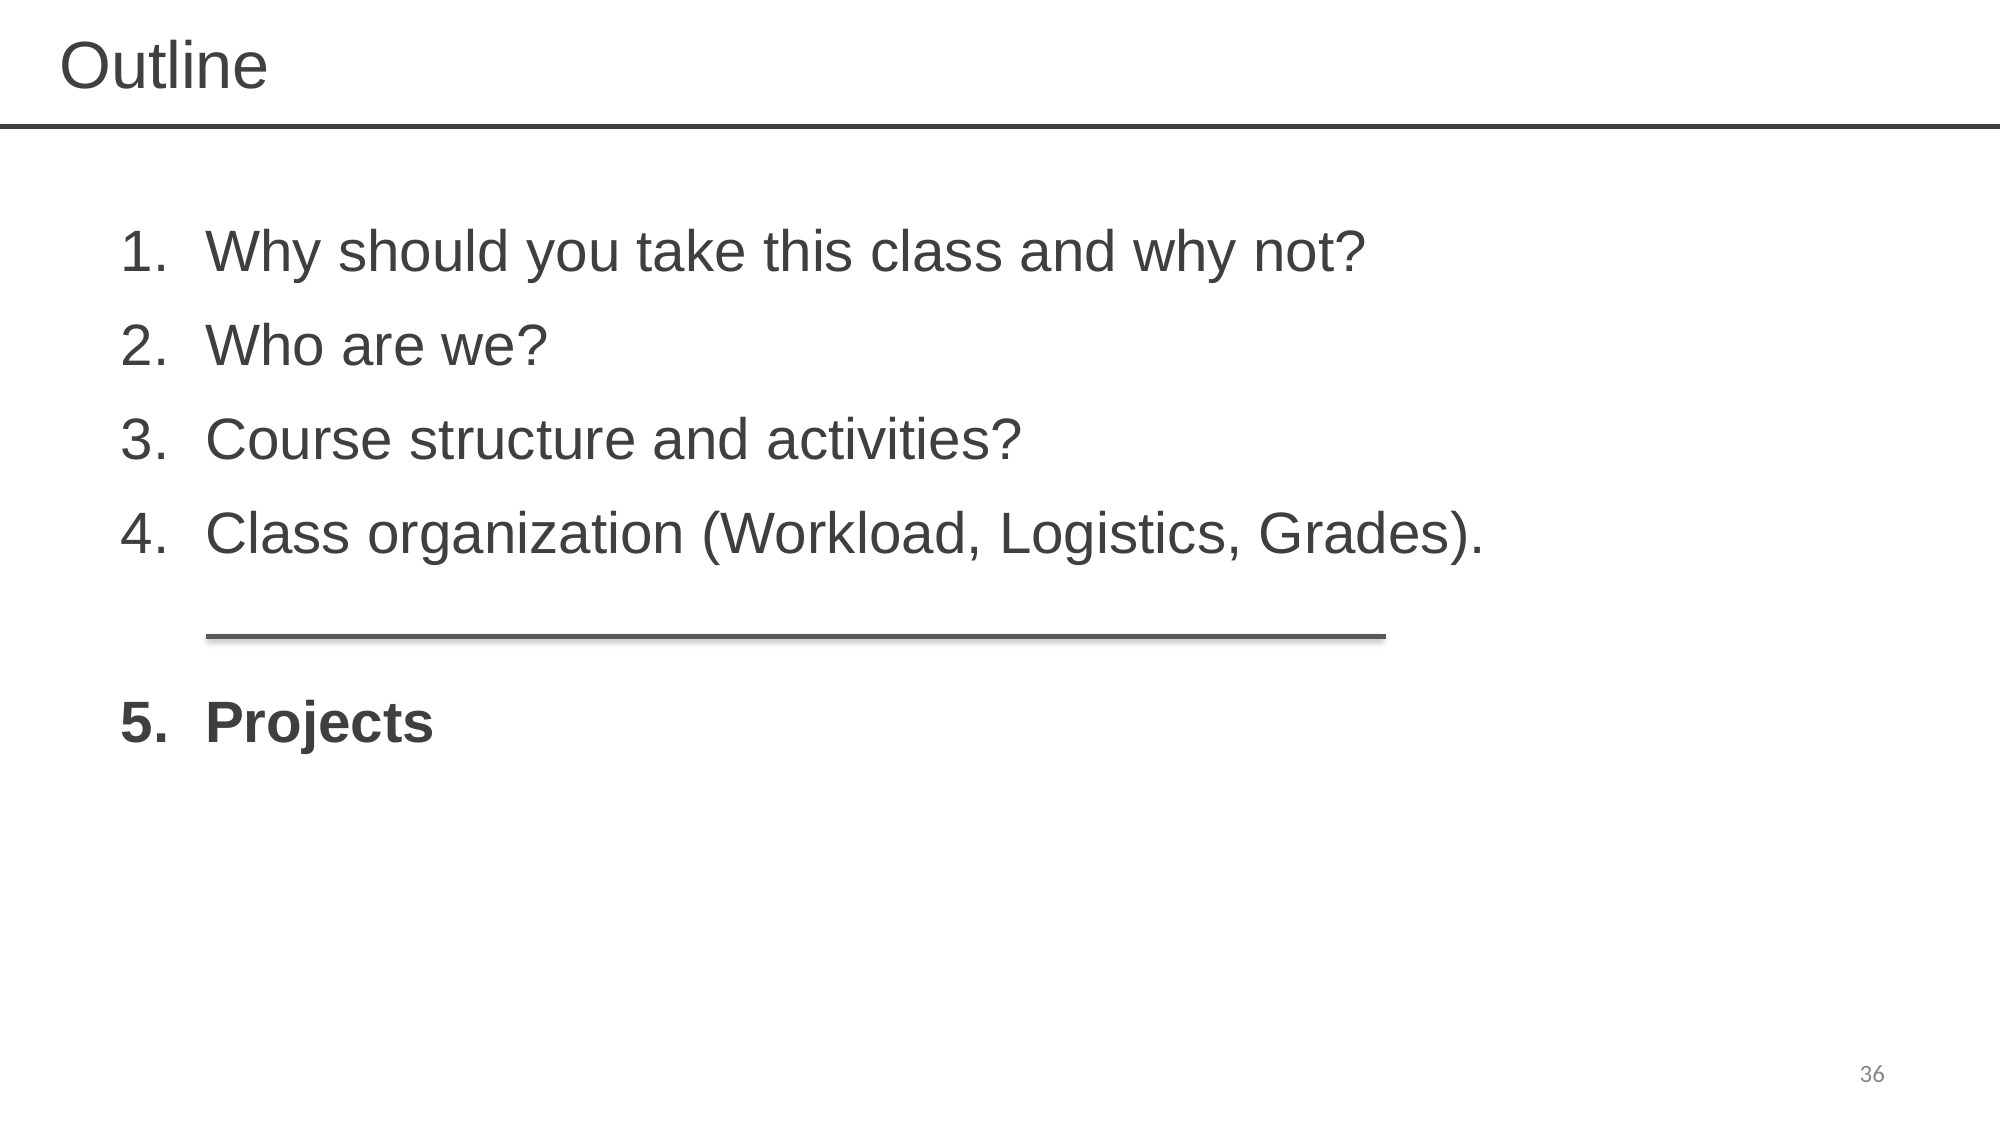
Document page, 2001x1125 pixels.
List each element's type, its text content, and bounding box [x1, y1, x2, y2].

list Why should you take this class and why not? Who are we? Course structure and activities? Class organization (Workload, Logistics, Grades). Projects [105, 205, 1831, 987]
slide_number 36 [1433, 1042, 1900, 1103]
title Outline [44, 14, 1813, 127]
